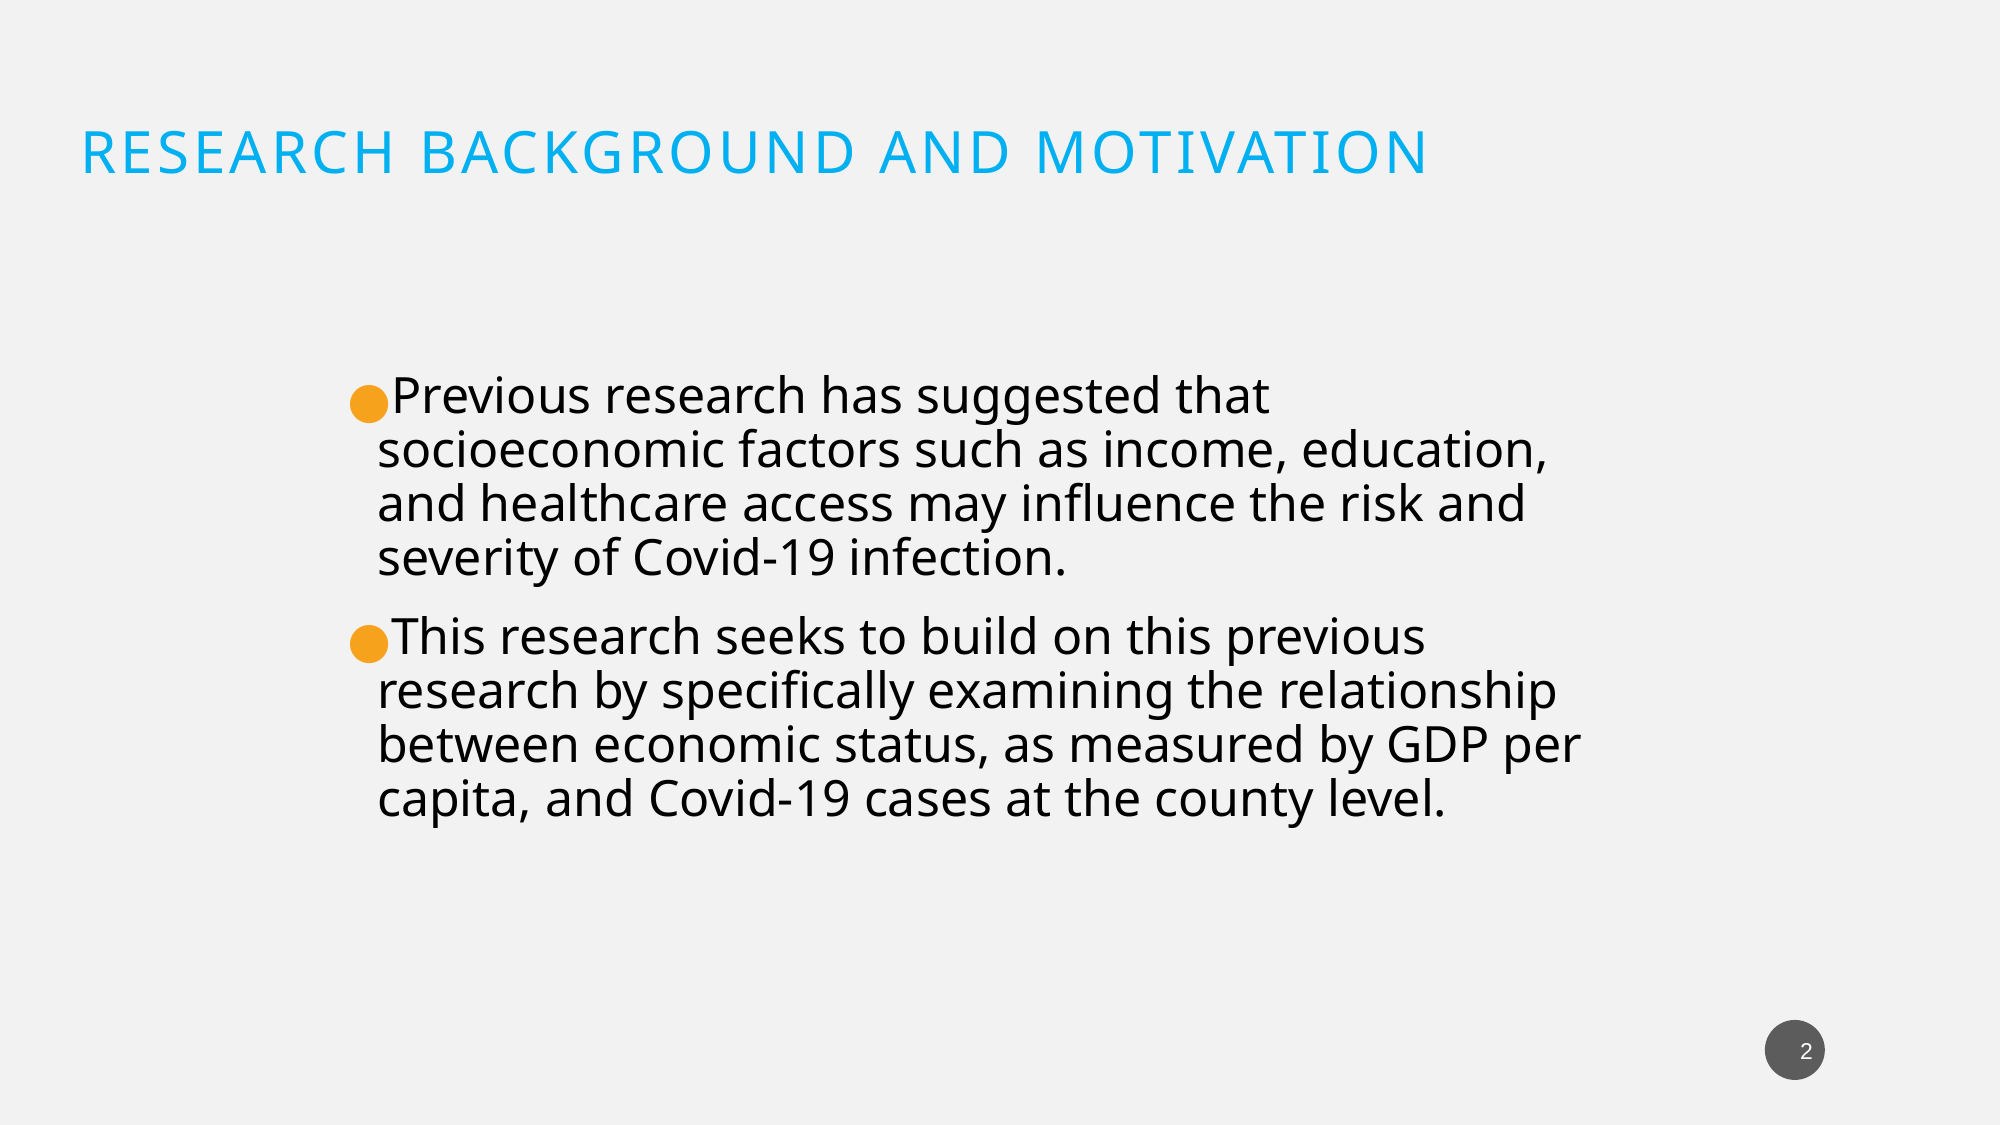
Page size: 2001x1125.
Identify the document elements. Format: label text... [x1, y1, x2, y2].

list Previous research has suggested that socioeconomic factors such as income, education, and healthcare access may influence the risk and severity of Covid-19 infection. This research seeks to build on this previous research by specifically examining the relationship between economic status, as measured by GDP per capita, and Covid-19 cases at the county level. [332, 362, 1601, 872]
title Research background and motivation [62, 54, 1767, 254]
slide_number 2 [1764, 1019, 1825, 1080]
